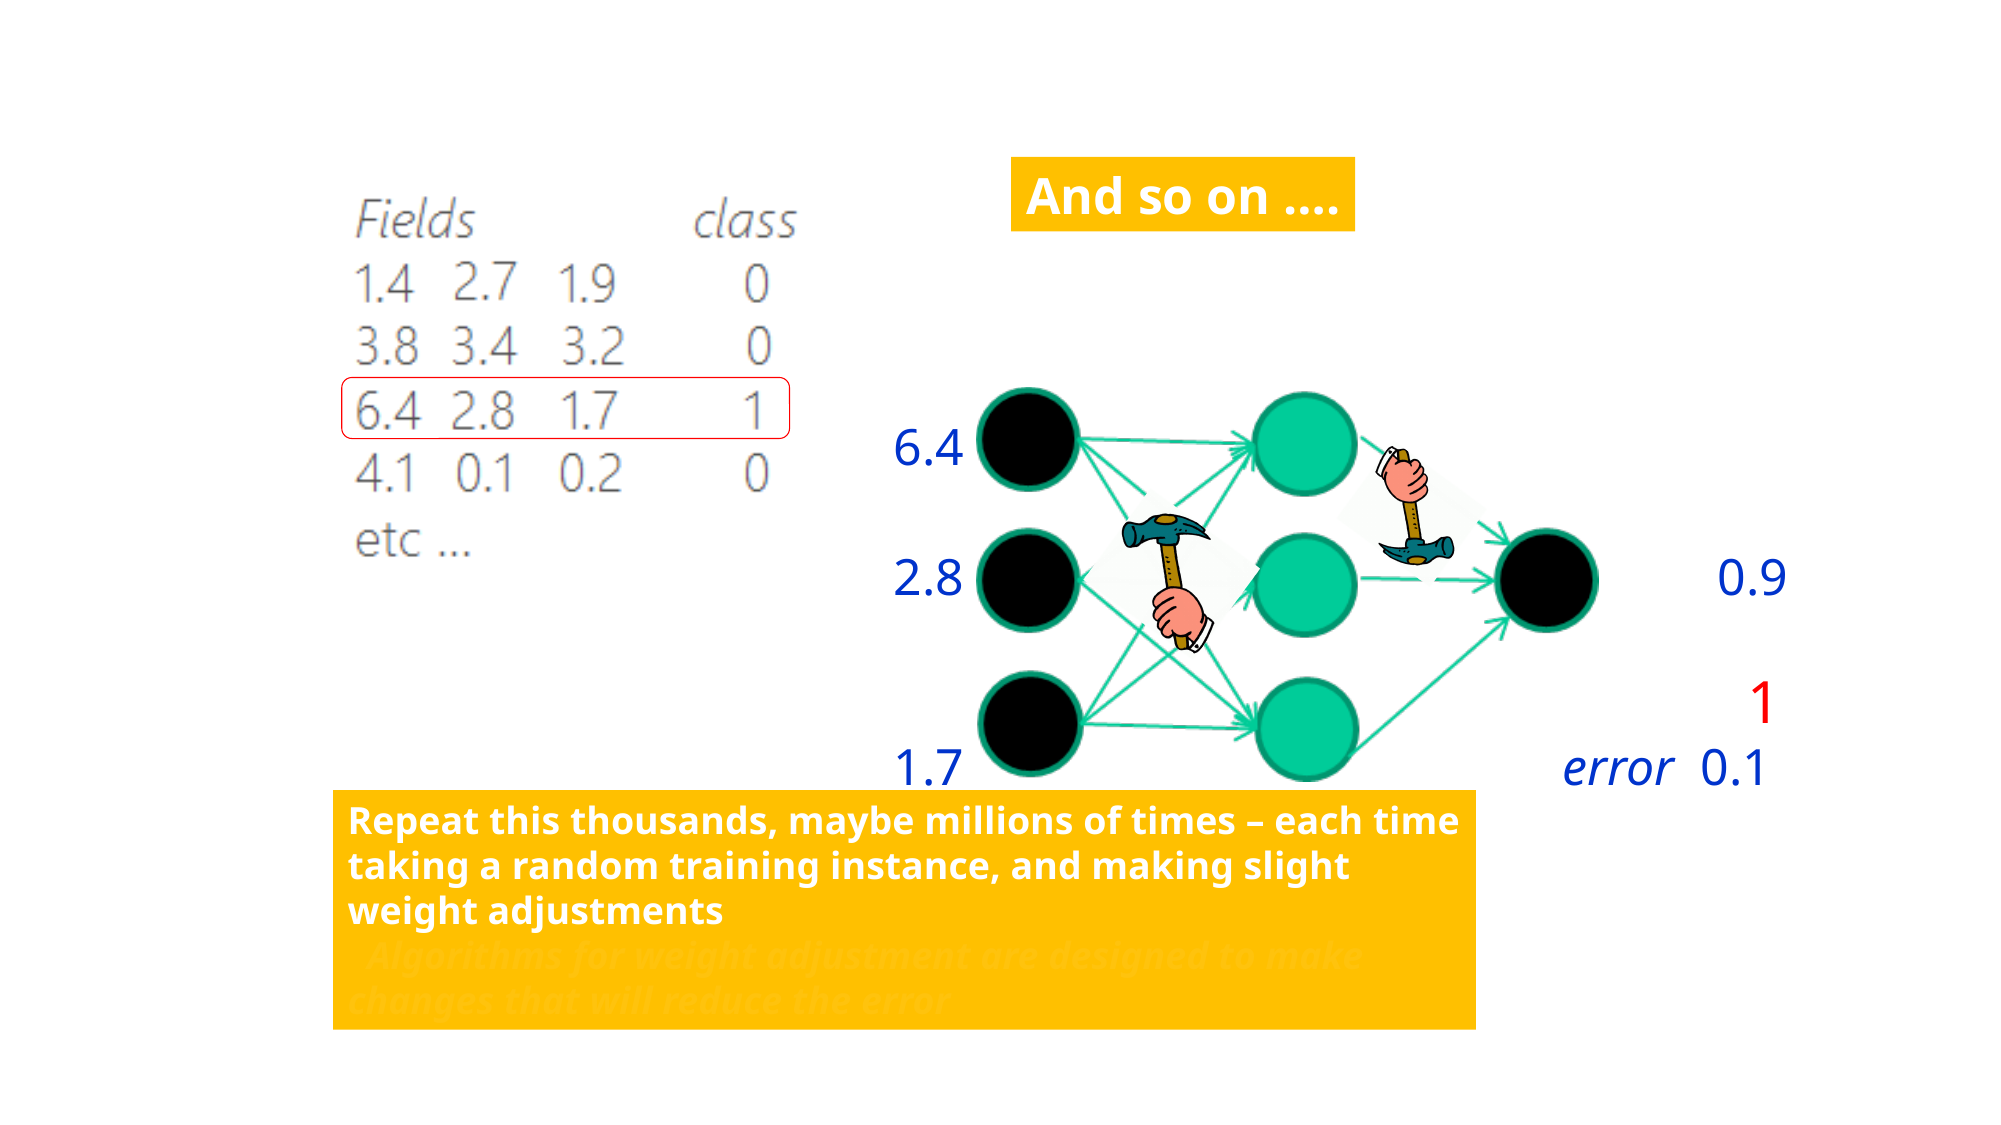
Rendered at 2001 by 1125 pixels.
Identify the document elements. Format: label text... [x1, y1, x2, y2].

text_box Repeat this thousands, maybe millions of times – each time taking a random training instance, and making slight weight adjustments Algorithms for weight adjustment are designed to make changes that will reduce the error [333, 790, 1476, 1030]
picture [341, 190, 826, 581]
text_box And so on …. [1011, 156, 1356, 232]
text_box 6.4 2.8 0.9 1 1.7 error 0.1 [879, 408, 1824, 803]
picture [976, 387, 1599, 782]
